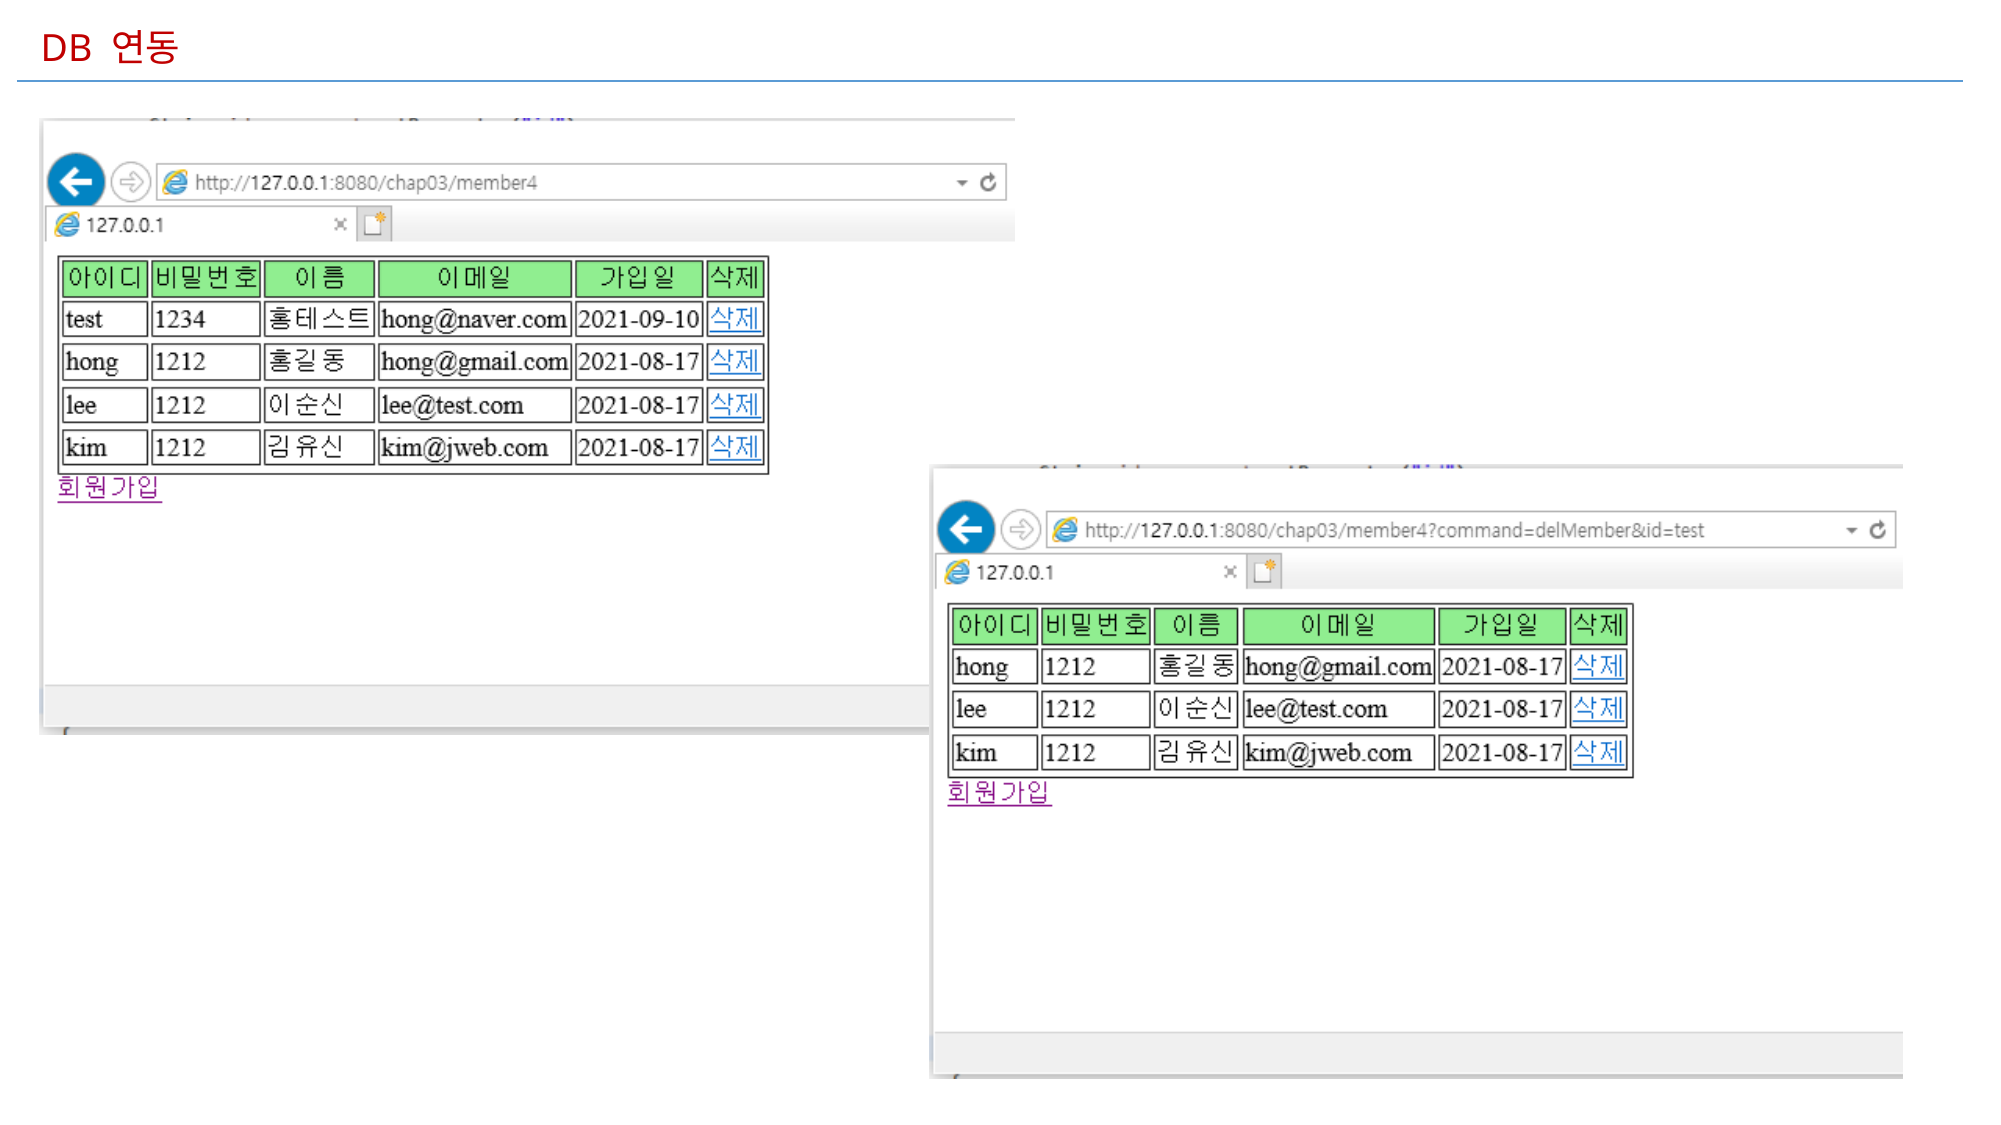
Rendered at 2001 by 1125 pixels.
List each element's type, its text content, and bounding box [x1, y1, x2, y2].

picture [39, 118, 1903, 1079]
text_box DB 연동 [25, 16, 729, 77]
